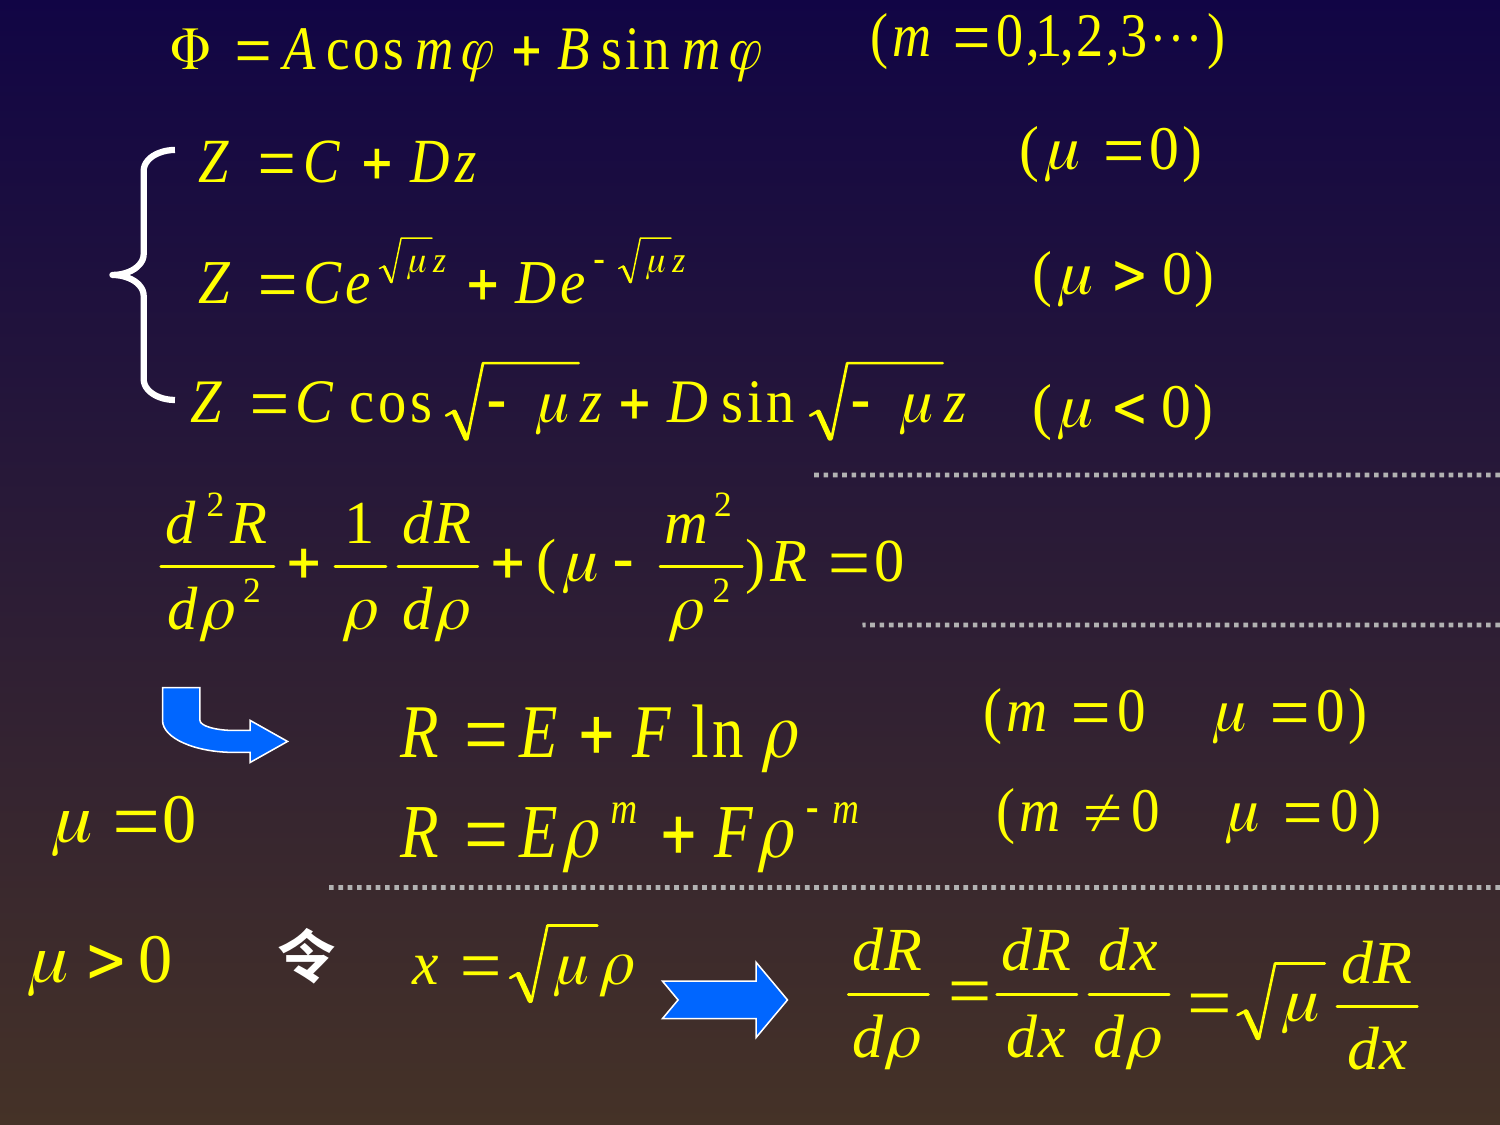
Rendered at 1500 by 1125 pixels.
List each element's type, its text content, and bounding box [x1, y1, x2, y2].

text_box [112, 149, 175, 400]
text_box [399, 912, 651, 1013]
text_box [162, 12, 775, 92]
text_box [38, 778, 210, 872]
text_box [387, 687, 817, 785]
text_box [1174, 924, 1426, 1080]
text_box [15, 918, 187, 1012]
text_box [837, 912, 1178, 1078]
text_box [1023, 237, 1225, 318]
text_box [162, 687, 288, 763]
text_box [387, 774, 870, 886]
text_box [987, 774, 1393, 855]
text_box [149, 474, 912, 650]
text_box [862, 0, 1235, 80]
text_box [1023, 370, 1225, 450]
text_box 令 [262, 912, 351, 998]
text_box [187, 224, 699, 316]
text_box [662, 962, 788, 1038]
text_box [187, 124, 491, 195]
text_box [1010, 112, 1213, 193]
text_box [179, 349, 978, 450]
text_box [974, 674, 1380, 755]
